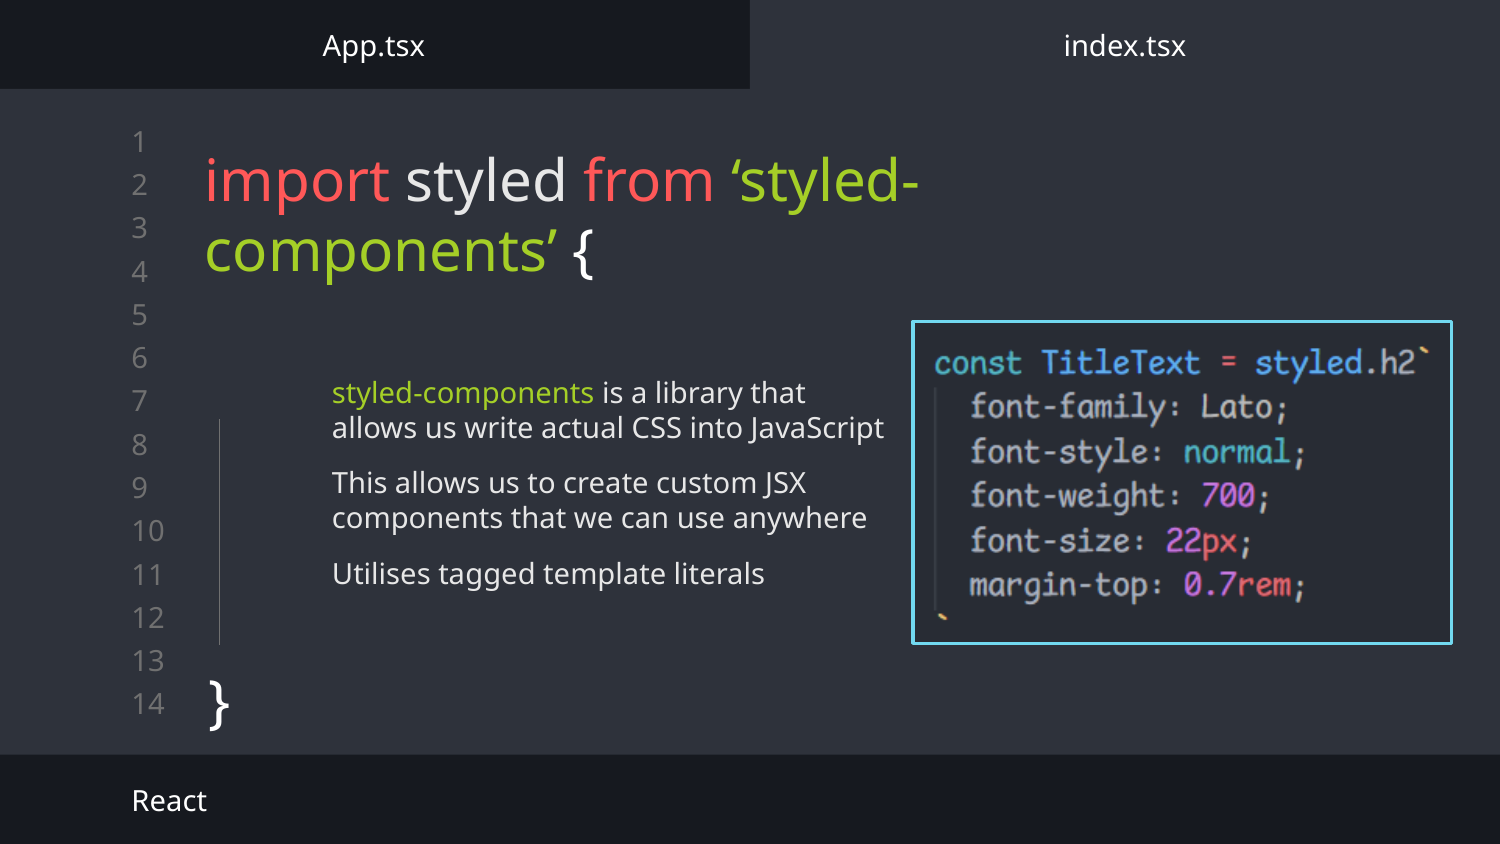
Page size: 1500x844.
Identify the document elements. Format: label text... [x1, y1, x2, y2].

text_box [911, 320, 1453, 327]
title import styled from ‘styled-components’ { [189, 129, 988, 297]
subtitle React [116, 770, 915, 829]
subtitle App.tsx [0, 15, 749, 74]
subtitle index.tsx [750, 15, 1500, 74]
list styled-components is a library that allows us write actual CSS into JavaScript This allows us to create custom JSX components that we can use anywhere Utilises tagged template literals [260, 296, 901, 669]
picture [914, 322, 1451, 643]
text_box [177, 419, 262, 750]
